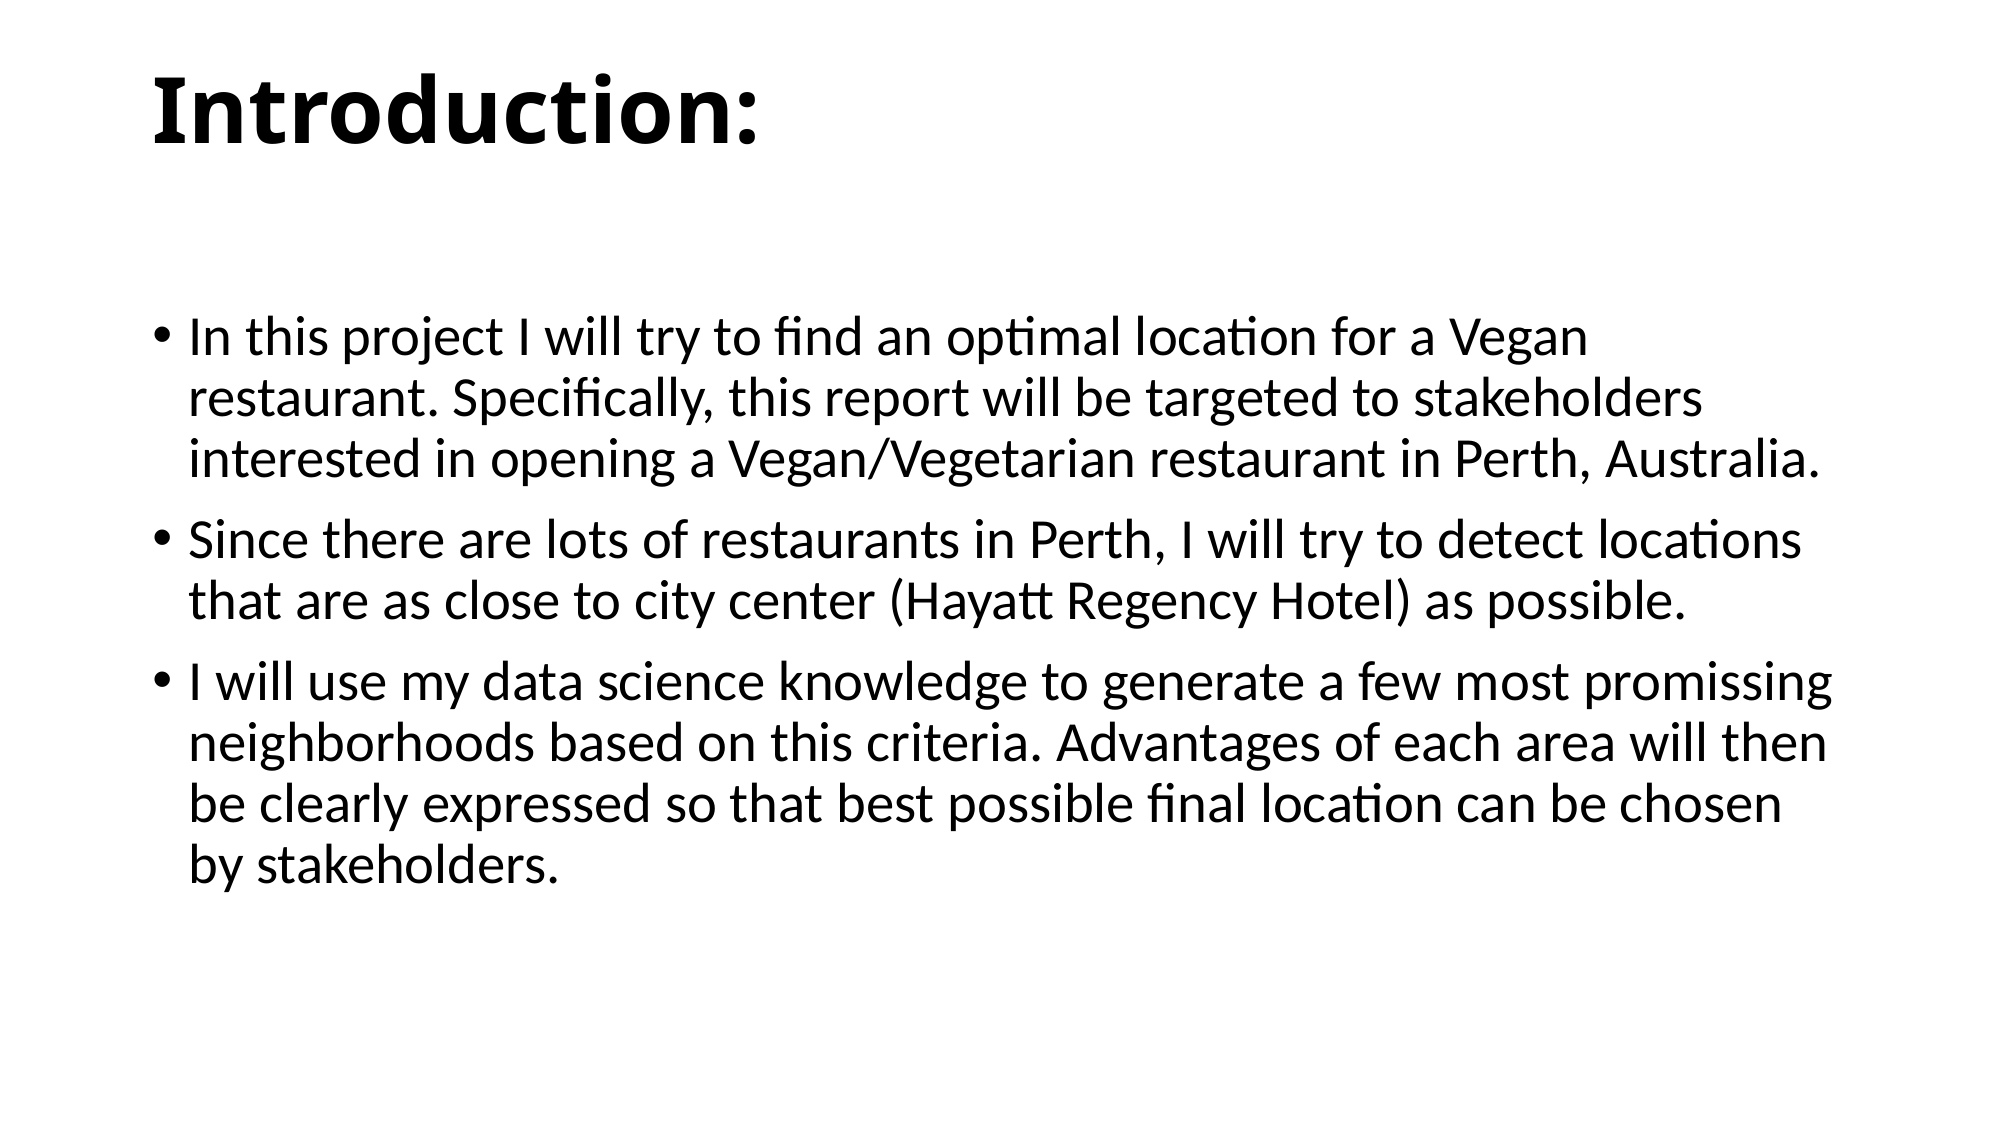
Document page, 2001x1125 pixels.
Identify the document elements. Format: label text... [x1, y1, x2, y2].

list In this project I will try to find an optimal location for a Vegan restaurant. Specifically, this report will be targeted to stakeholders interested in opening a Vegan/Vegetarian restaurant in Perth, Australia. Since there are lots of restaurants in Perth, I will try to detect locations that are as close to city center (Hayatt Regency Hotel) as possible. I will use my data science knowledge to generate a few most promissing neighborhoods based on this criteria. Advantages of each area will then be clearly expressed so that best possible final location can be chosen by stakeholders. [137, 299, 1863, 1014]
title Introduction: [137, 59, 1863, 278]
